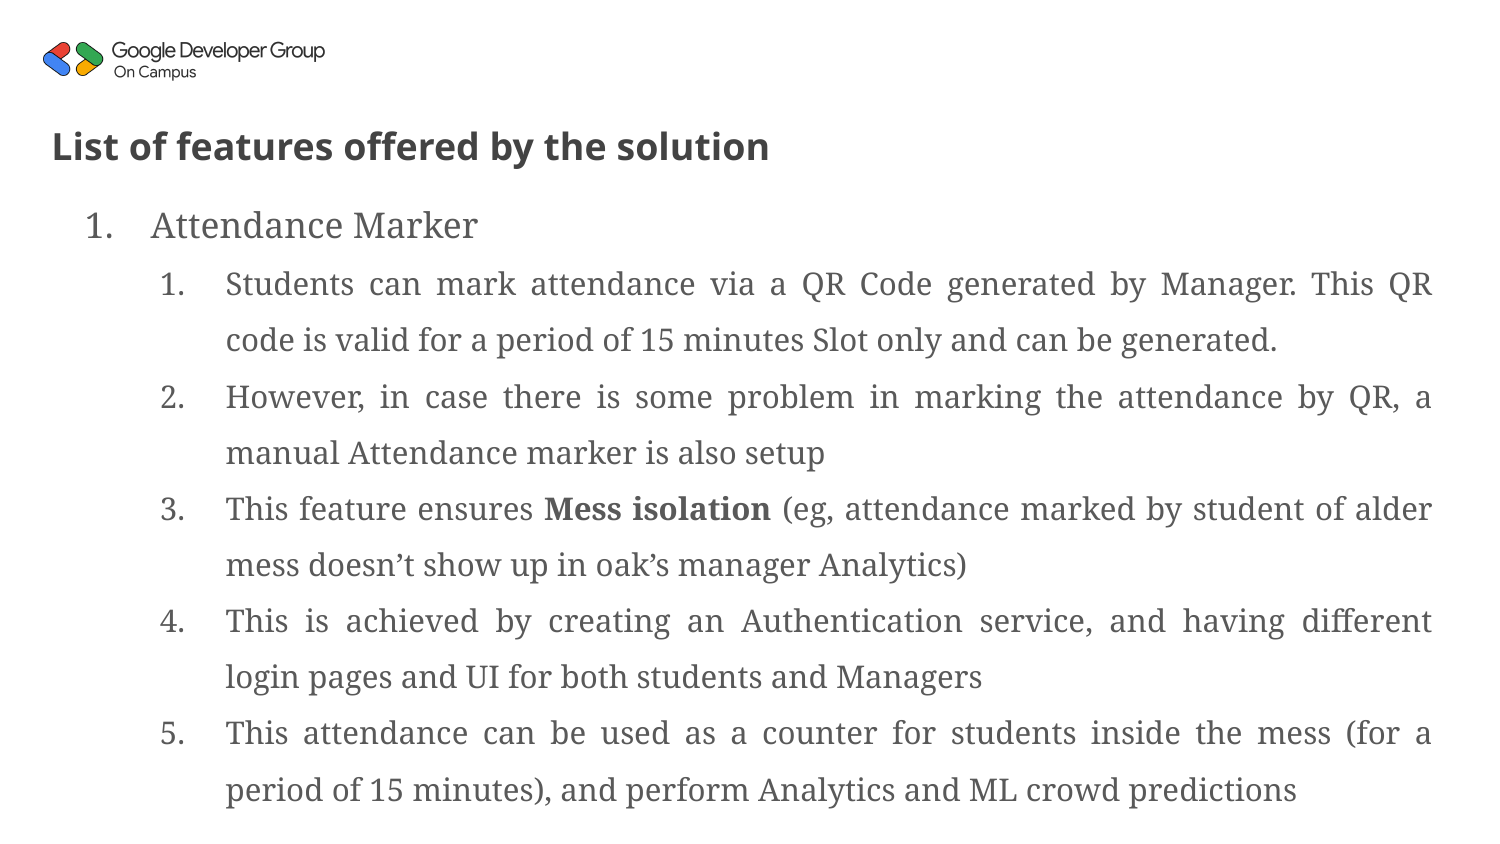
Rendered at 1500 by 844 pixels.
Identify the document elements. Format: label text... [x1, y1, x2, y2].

list Attendance Marker Students can mark attendance via a QR Code generated by Manager. This QR code is valid for a period of 15 minutes Slot only and can be generated. However, in case there is some problem in marking the attendance by QR, a manual Attendance marker is also setup This feature ensures Mess isolation (eg, attendance marked by student of alder mess doesn’t show up in oak’s manager Analytics) This is achieved by creating an Authentication service, and having different login pages and UI for both students and Managers This attendance can be used as a counter for students inside the mess (for a period of 15 minutes), and perform Analytics and ML crowd predictions [51, 141, 1449, 844]
picture [25, 28, 327, 83]
text_box List of features offered by the solution [36, 107, 1464, 199]
